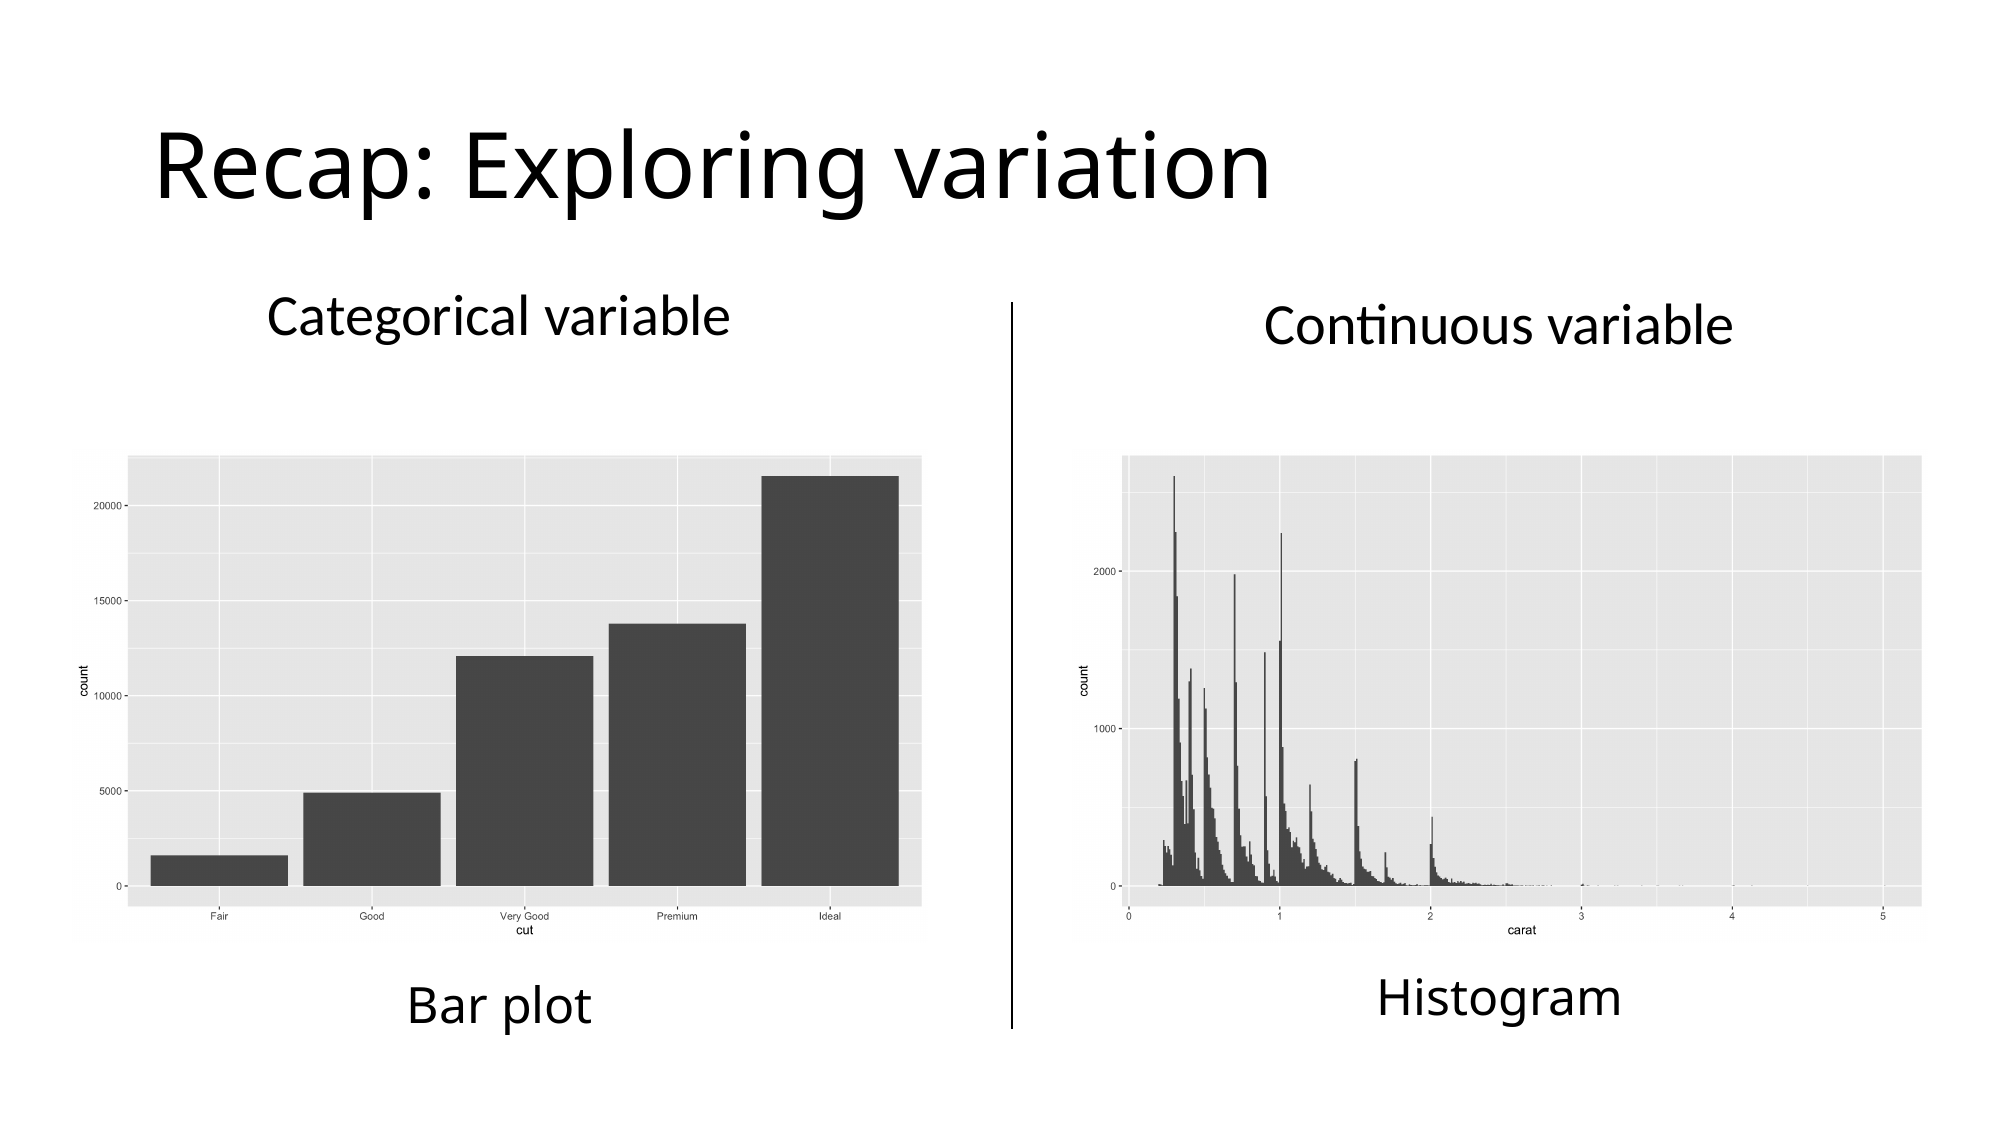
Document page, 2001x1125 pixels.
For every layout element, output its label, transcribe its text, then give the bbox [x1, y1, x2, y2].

text_box Bar plot [0, 965, 1000, 1041]
text_box Continuous variable [999, 252, 2000, 958]
picture [1072, 449, 1928, 943]
picture [72, 449, 928, 943]
text_box Histogram [999, 958, 2000, 1033]
list Categorical variable [0, 277, 999, 965]
title Recap: Exploring variation [137, 59, 1863, 277]
